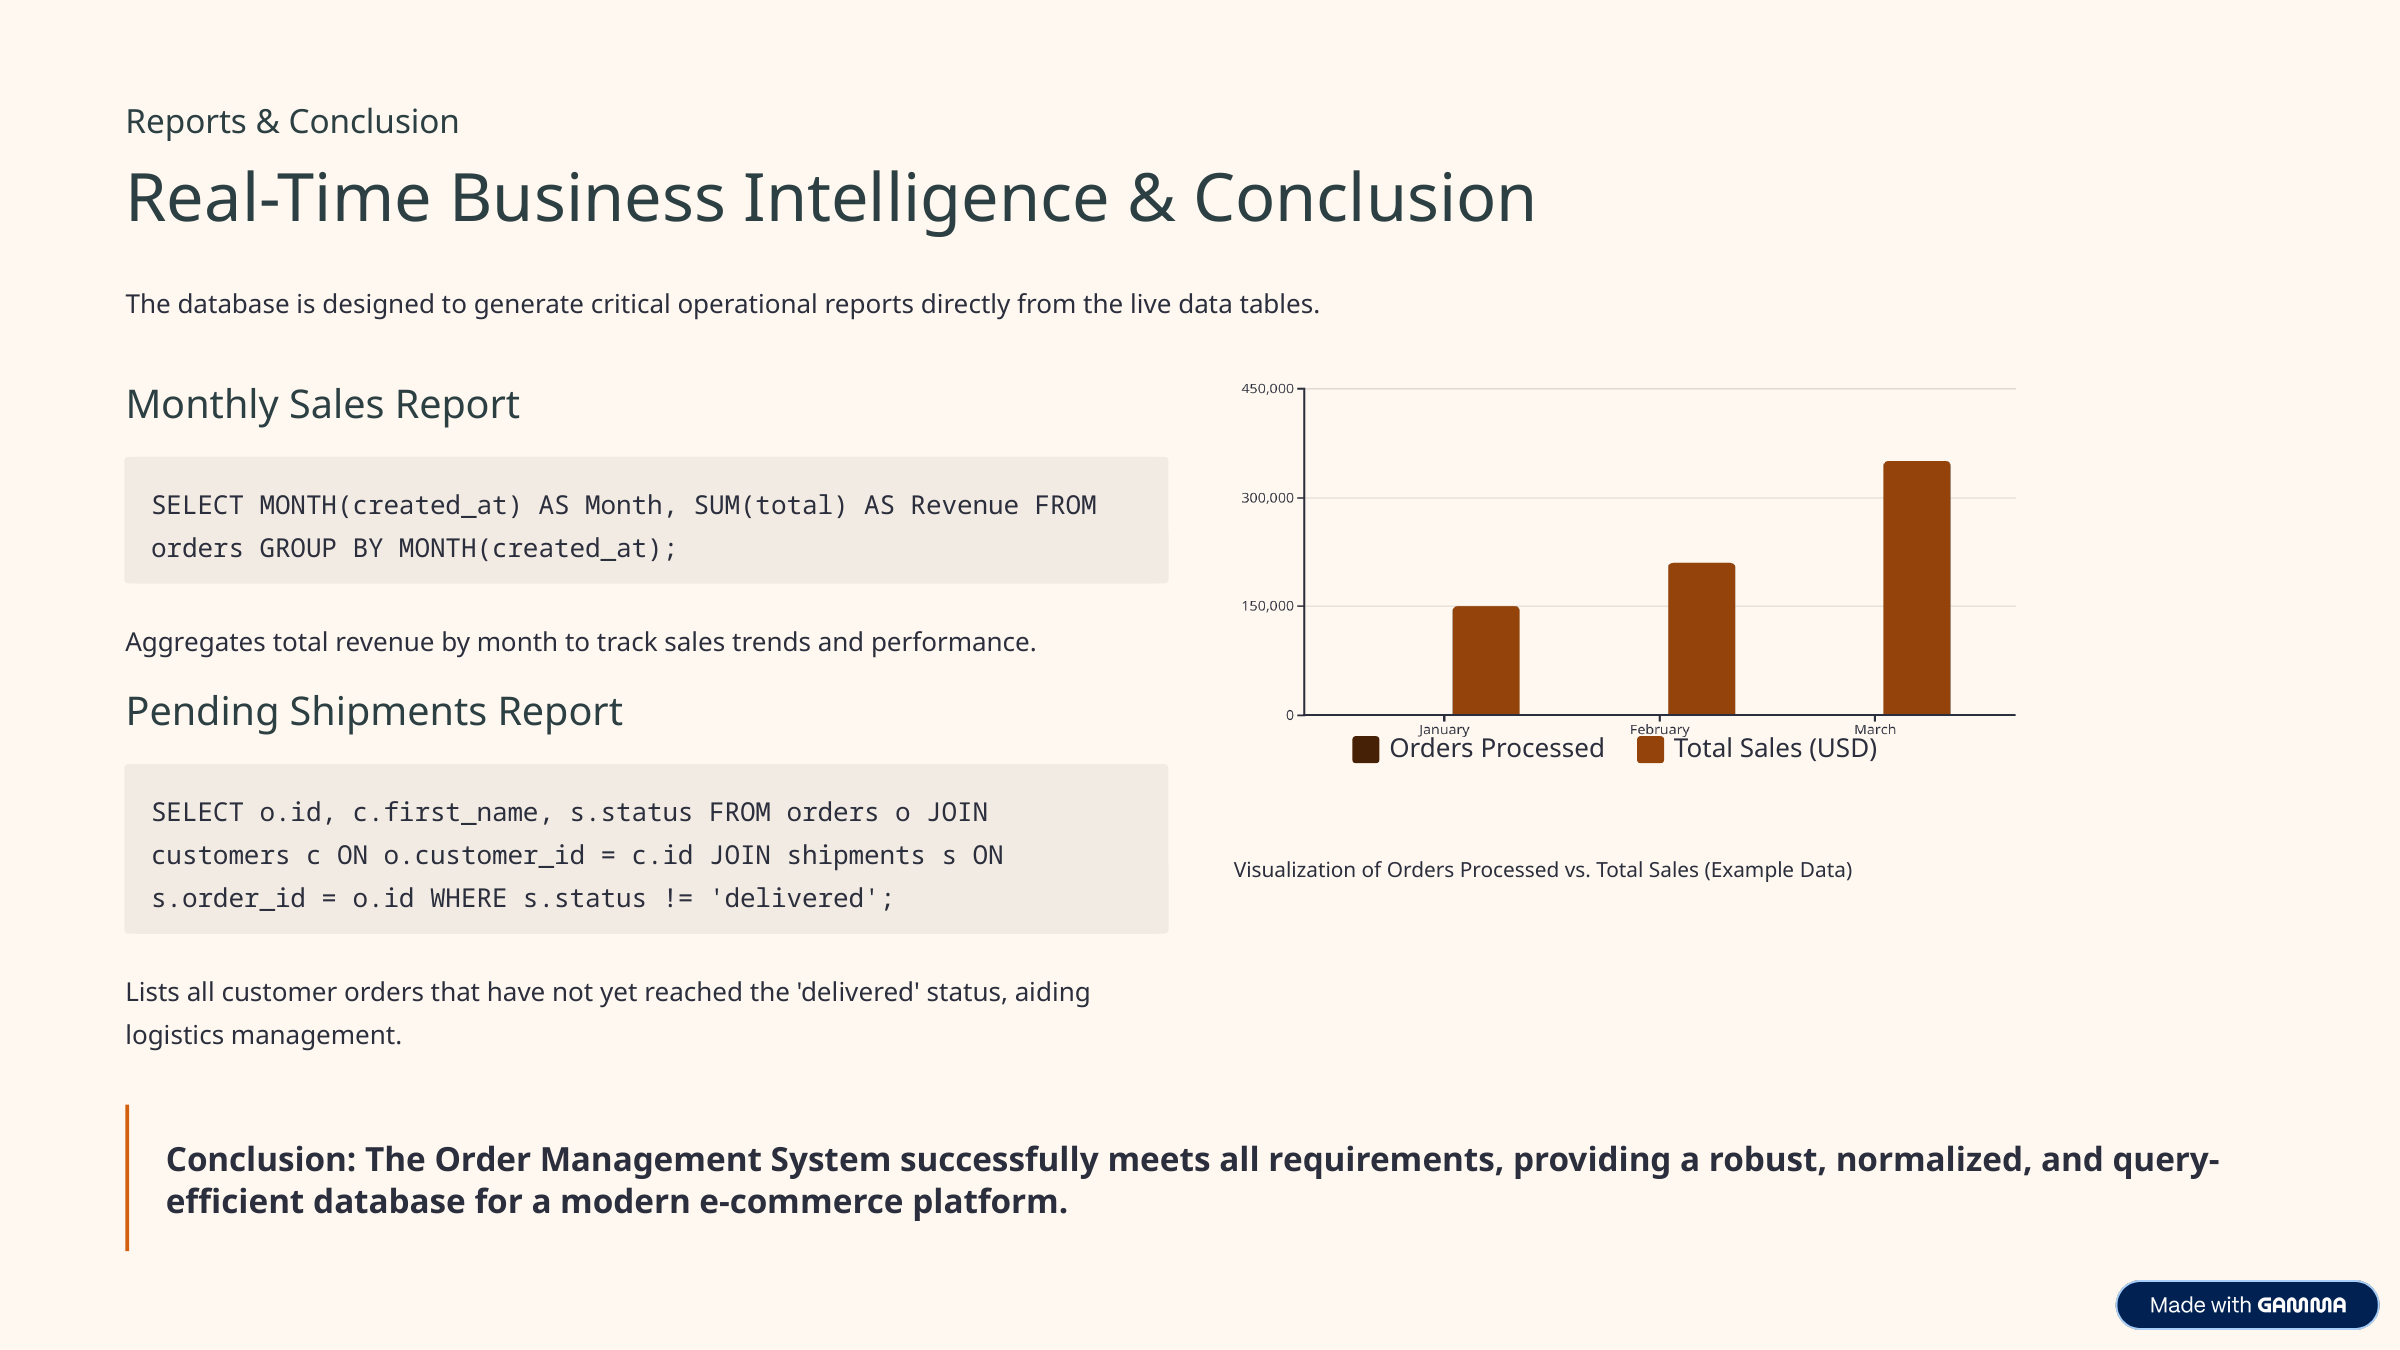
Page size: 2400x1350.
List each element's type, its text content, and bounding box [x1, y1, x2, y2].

text_box Pending Shipments Report [125, 683, 633, 734]
text_box Aggregates total revenue by month to track sales trends and performance. [125, 613, 1168, 657]
text_box [125, 1104, 130, 1252]
text_box Lists all customer orders that have not yet reached the 'delivered' status, aiding logistics management. [125, 963, 1168, 1051]
text_box [1352, 737, 1380, 764]
text_box SELECT MONTH(created_at) AS Month, SUM(total) AS Revenue FROM orders GROUP BY MONTH(created_at); [151, 476, 1142, 564]
text_box SELECT o.id, c.first_name, s.status FROM orders o JOIN customers c ON o.customer_id = c.id JOIN shipments s ON s.order_id = o.id WHERE s.status != 'delivered'; [151, 784, 1142, 914]
text_box Conclusion: The Order Management System successfully meets all requirements, providing a robust, normalized, and query-efficient database for a modern e-commerce platform. [165, 1134, 2275, 1221]
text_box Reports & Conclusion [125, 98, 842, 141]
text_box [124, 456, 1169, 584]
picture [1234, 379, 2016, 737]
text_box Real-Time Business Intelligence & Conclusion [125, 151, 1556, 236]
text_box [124, 764, 1169, 934]
text_box Visualization of Orders Processed vs. Total Sales (Example Data) [1234, 847, 2276, 882]
text_box The database is designed to generate critical operational reports directly from the live data tables. [125, 275, 2275, 319]
text_box Total Sales (USD) [1674, 737, 1885, 764]
text_box Orders Processed [1389, 737, 1613, 764]
text_box Monthly Sales Report [125, 376, 530, 427]
text_box [1637, 737, 1665, 764]
picture [2106, 1271, 2389, 1339]
